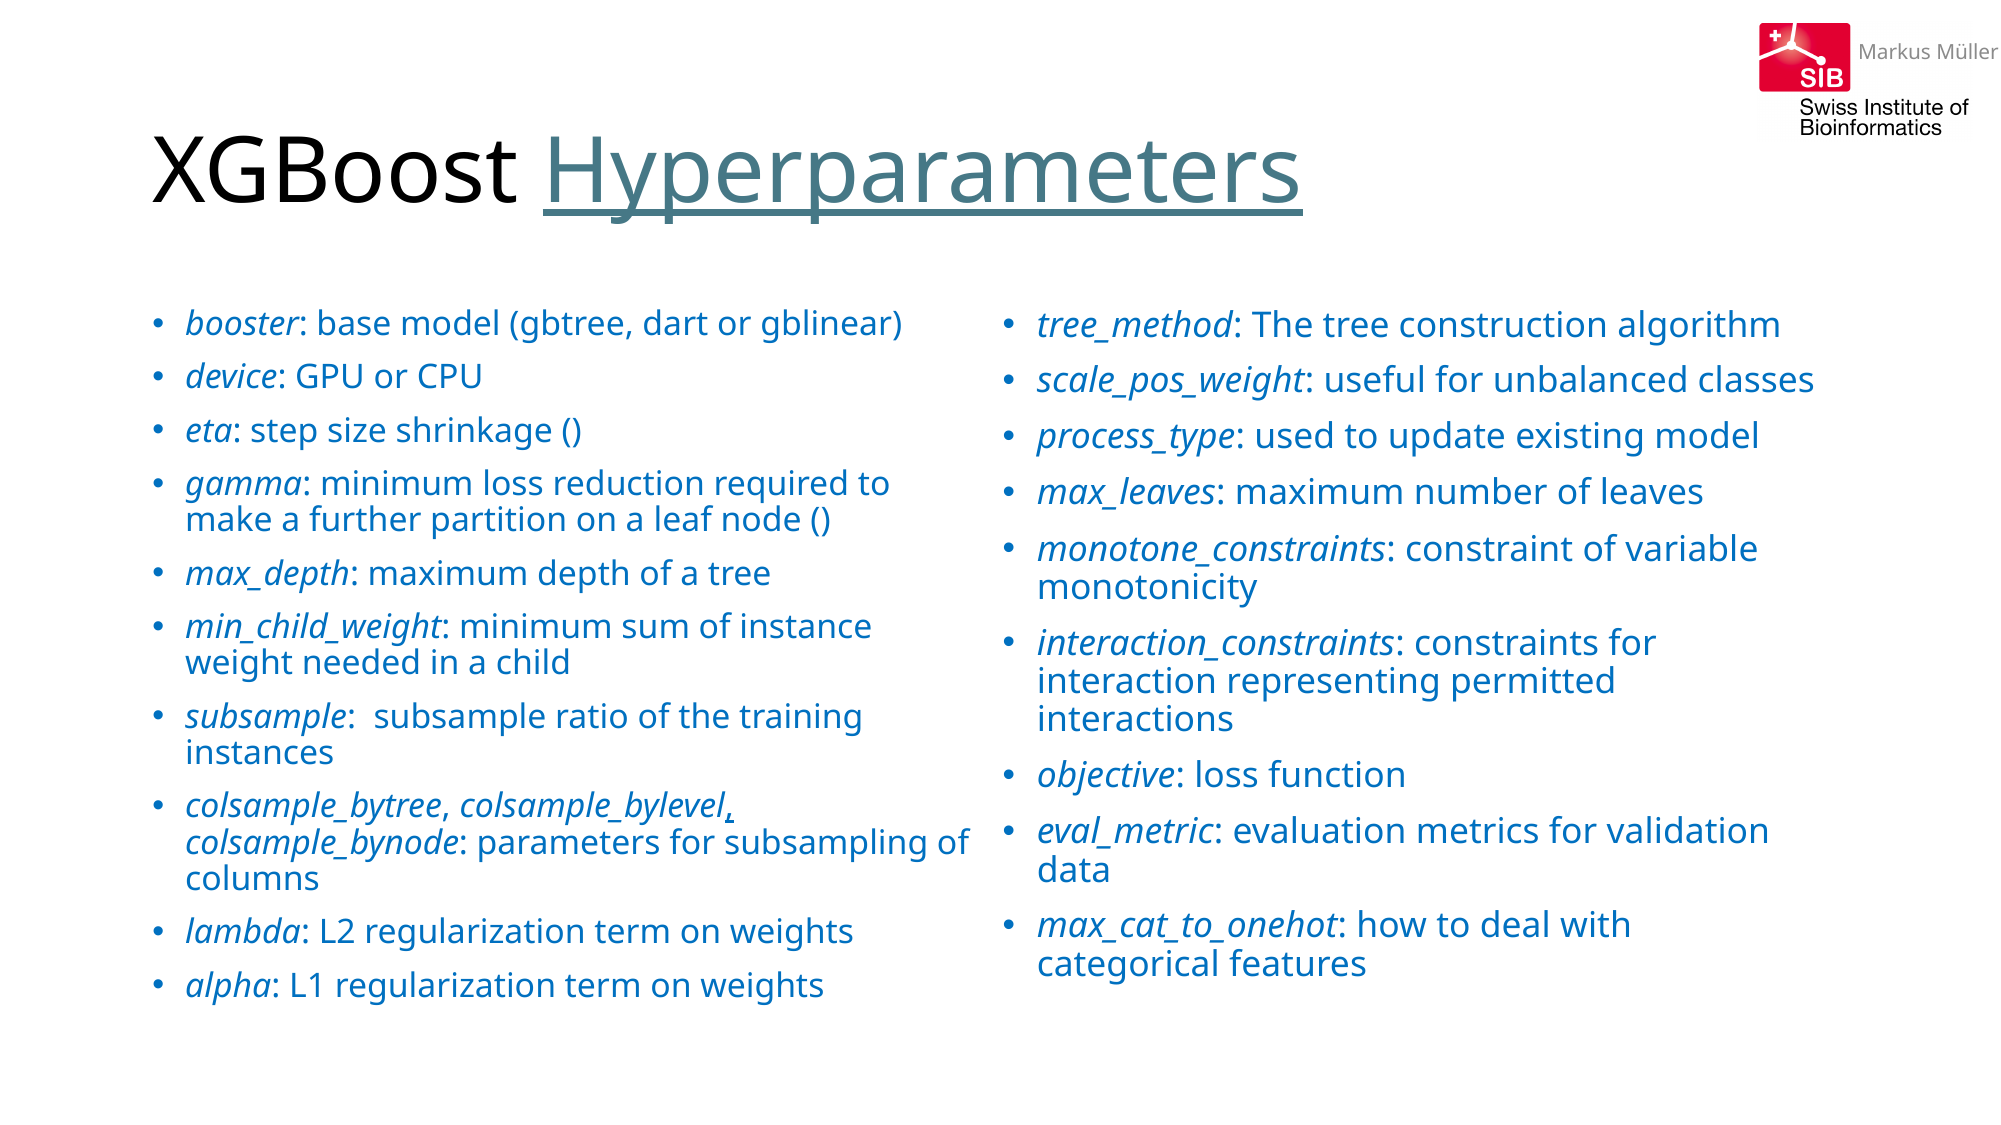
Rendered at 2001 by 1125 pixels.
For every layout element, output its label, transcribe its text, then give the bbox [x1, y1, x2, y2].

text_box Markus Müller [1974, 21, 2000, 81]
list tree_method: The tree construction algorithm scale_pos_weight: useful for unbalanced classes process_type: used to update existing model max_leaves: maximum number of leaves monotone_constraints: constraint of variable monotonicity interaction_constraints: constraints for interaction representing permitted interactions objective: loss function eval_metric: evaluation metrics for validation data max_cat_to_onehot: how to deal with categorical features [987, 298, 1838, 1013]
title XGBoost Hyperparameters [137, 59, 1863, 278]
picture [1757, 20, 1974, 142]
